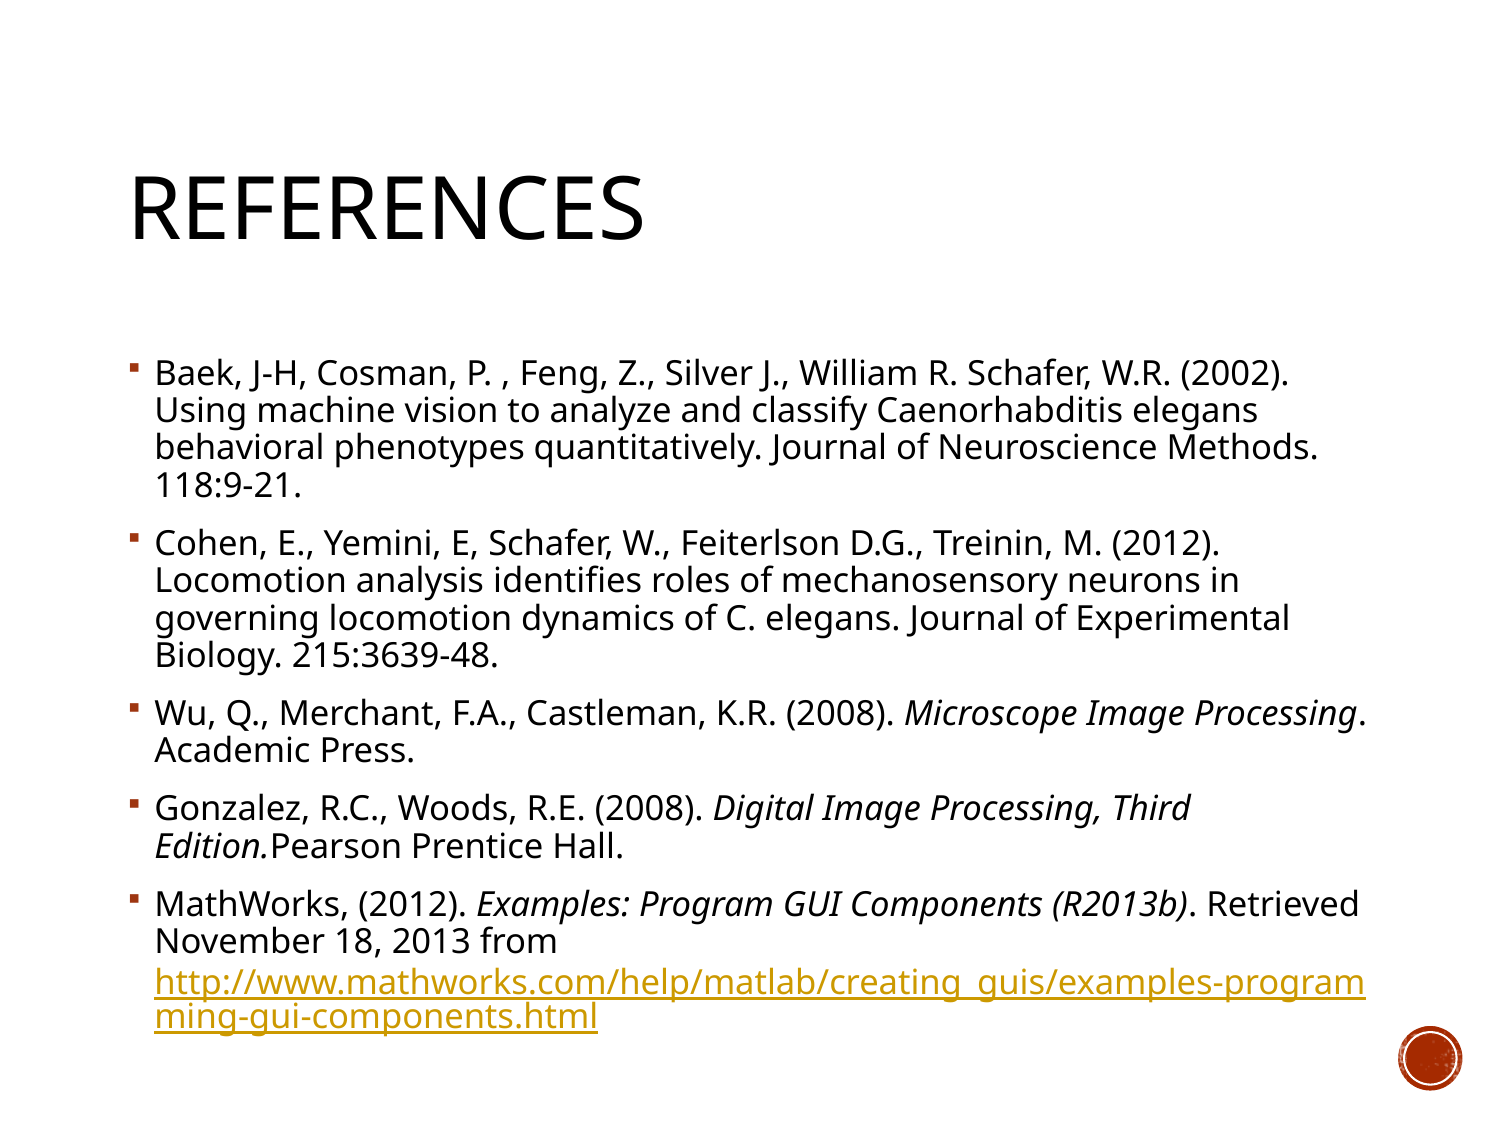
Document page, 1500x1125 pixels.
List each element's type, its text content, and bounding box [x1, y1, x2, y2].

title References [112, 79, 1388, 344]
list Baek, J-H, Cosman, P. , Feng, Z., Silver J., William R. Schafer, W.R. (2002). Using machine vision to analyze and classify Caenorhabditis elegans behavioral phenotypes quantitatively. Journal of Neuroscience Methods. 118:9-21. Cohen, E., Yemini, E, Schafer, W., Feiterlson D.G., Treinin, M. (2012). Locomotion analysis identifies roles of mechanosensory neurons in governing locomotion dynamics of C. elegans. Journal of Experimental Biology. 215:3639-48. Wu, Q., Merchant, F.A., Castleman, K.R. (2008). Microscope Image Processing. Academic Press. Gonzalez, R.C., Woods, R.E. (2008). Digital Image Processing, Third Edition.Pearson Prentice Hall. MathWorks, (2012). Examples: Program GUI Components (R2013b). Retrieved November 18, 2013 from http://www.mathworks.com/help/matlab/creating_guis/examples-programming-gui-components.html [112, 348, 1388, 1013]
